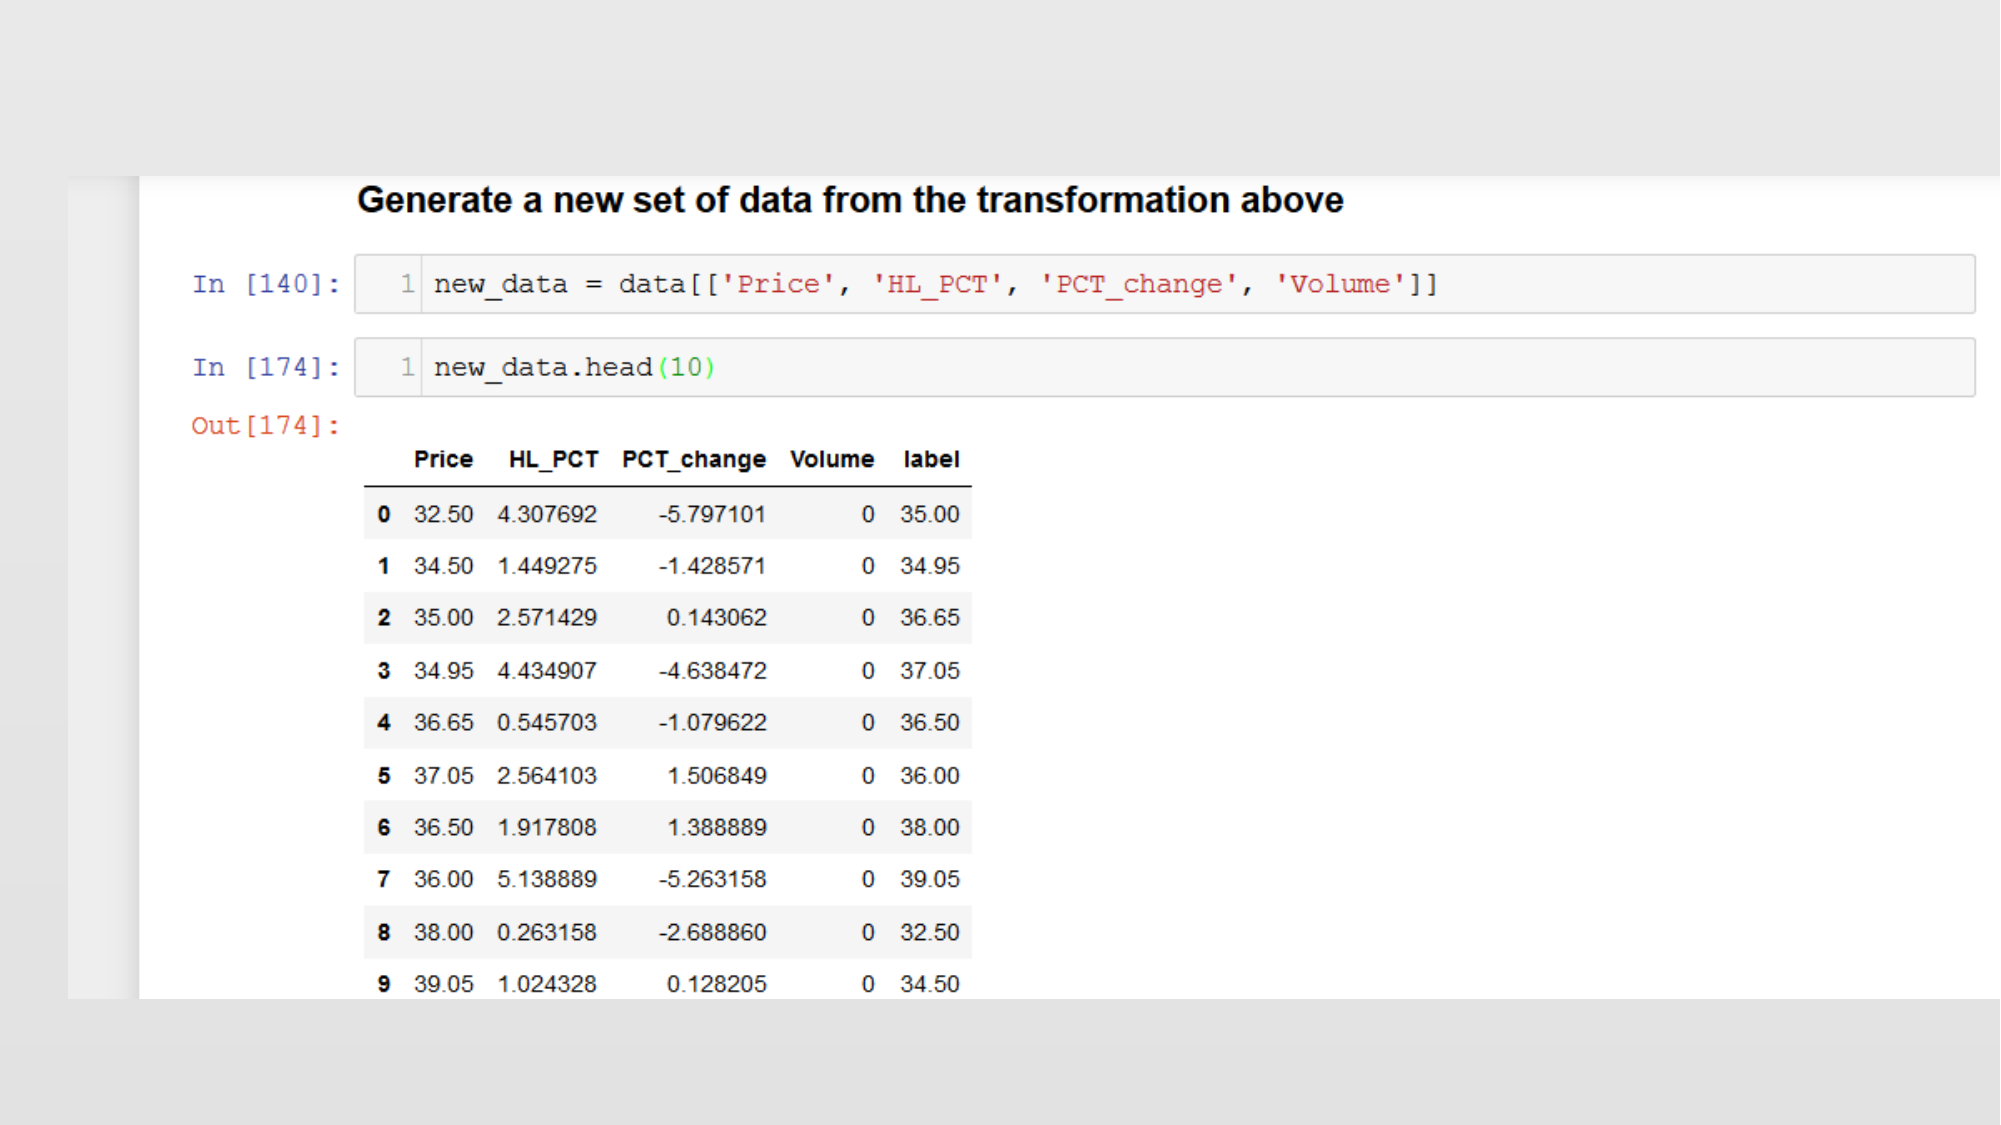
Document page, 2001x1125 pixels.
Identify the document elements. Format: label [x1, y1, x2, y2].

picture [68, 176, 2000, 999]
